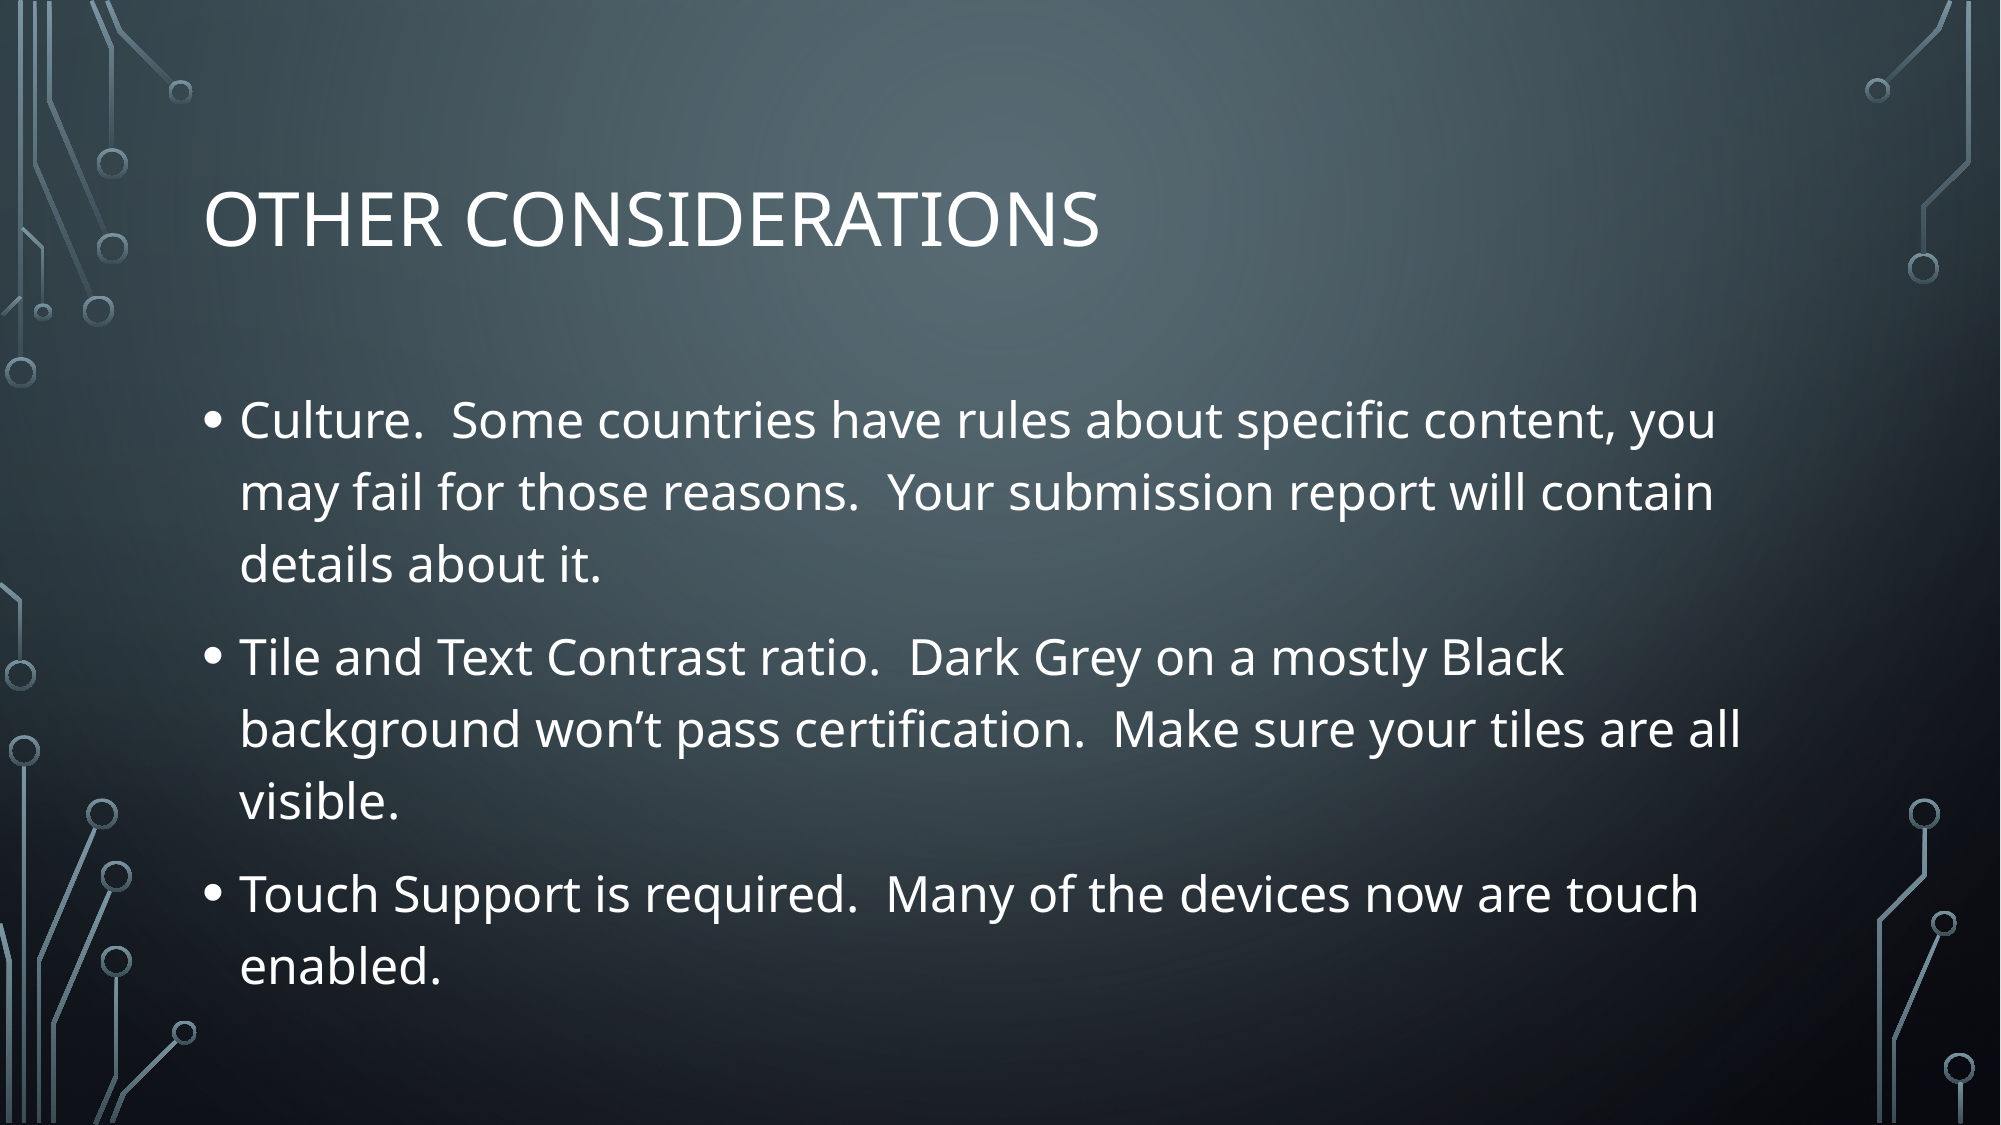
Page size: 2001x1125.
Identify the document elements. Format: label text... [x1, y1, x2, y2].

list Culture. Some countries have rules about specific content, you may fail for those reasons. Your submission report will contain details about it. Tile and Text Contrast ratio. Dark Grey on a mostly Black background won’t pass certification. Make sure your tiles are all visible. Touch Support is required. Many of the devices now are touch enabled. [187, 369, 1813, 950]
title Other Considerations [187, 101, 1813, 344]
